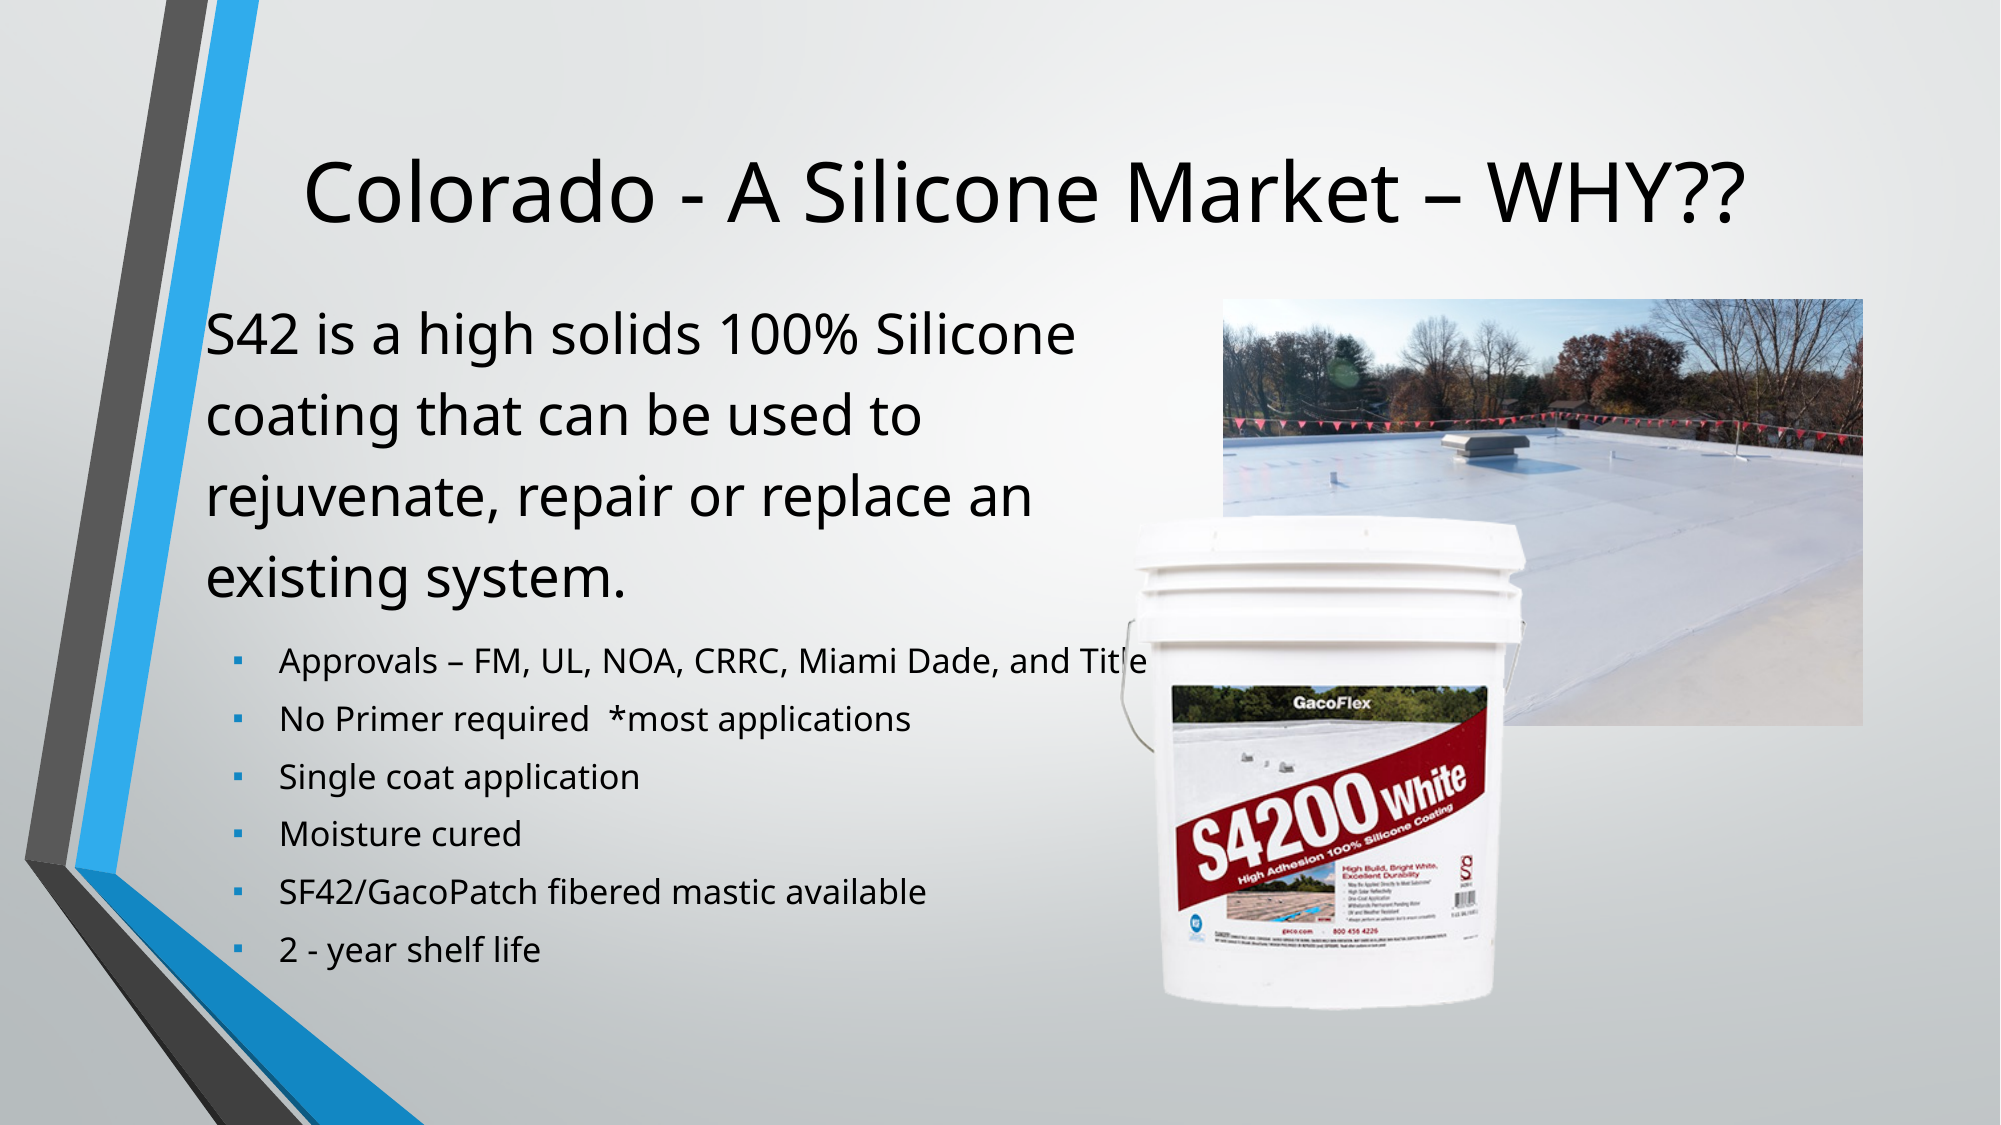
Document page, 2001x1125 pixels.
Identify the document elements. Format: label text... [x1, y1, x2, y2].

title Colorado - A Silicone Market – WHY?? [137, 59, 1863, 248]
picture [1050, 299, 1863, 1042]
list S42 is a high solids 100% Silicone coating that can be used to rejuvenate, repair or replace an existing system. Approvals – FM, UL, NOA, CRRC, Miami Dade, and Title 24 No Primer required *most applications Single coat application Moisture cured SF42/GacoPatch fibered mastic available 2 - year shelf life [190, 276, 1233, 991]
